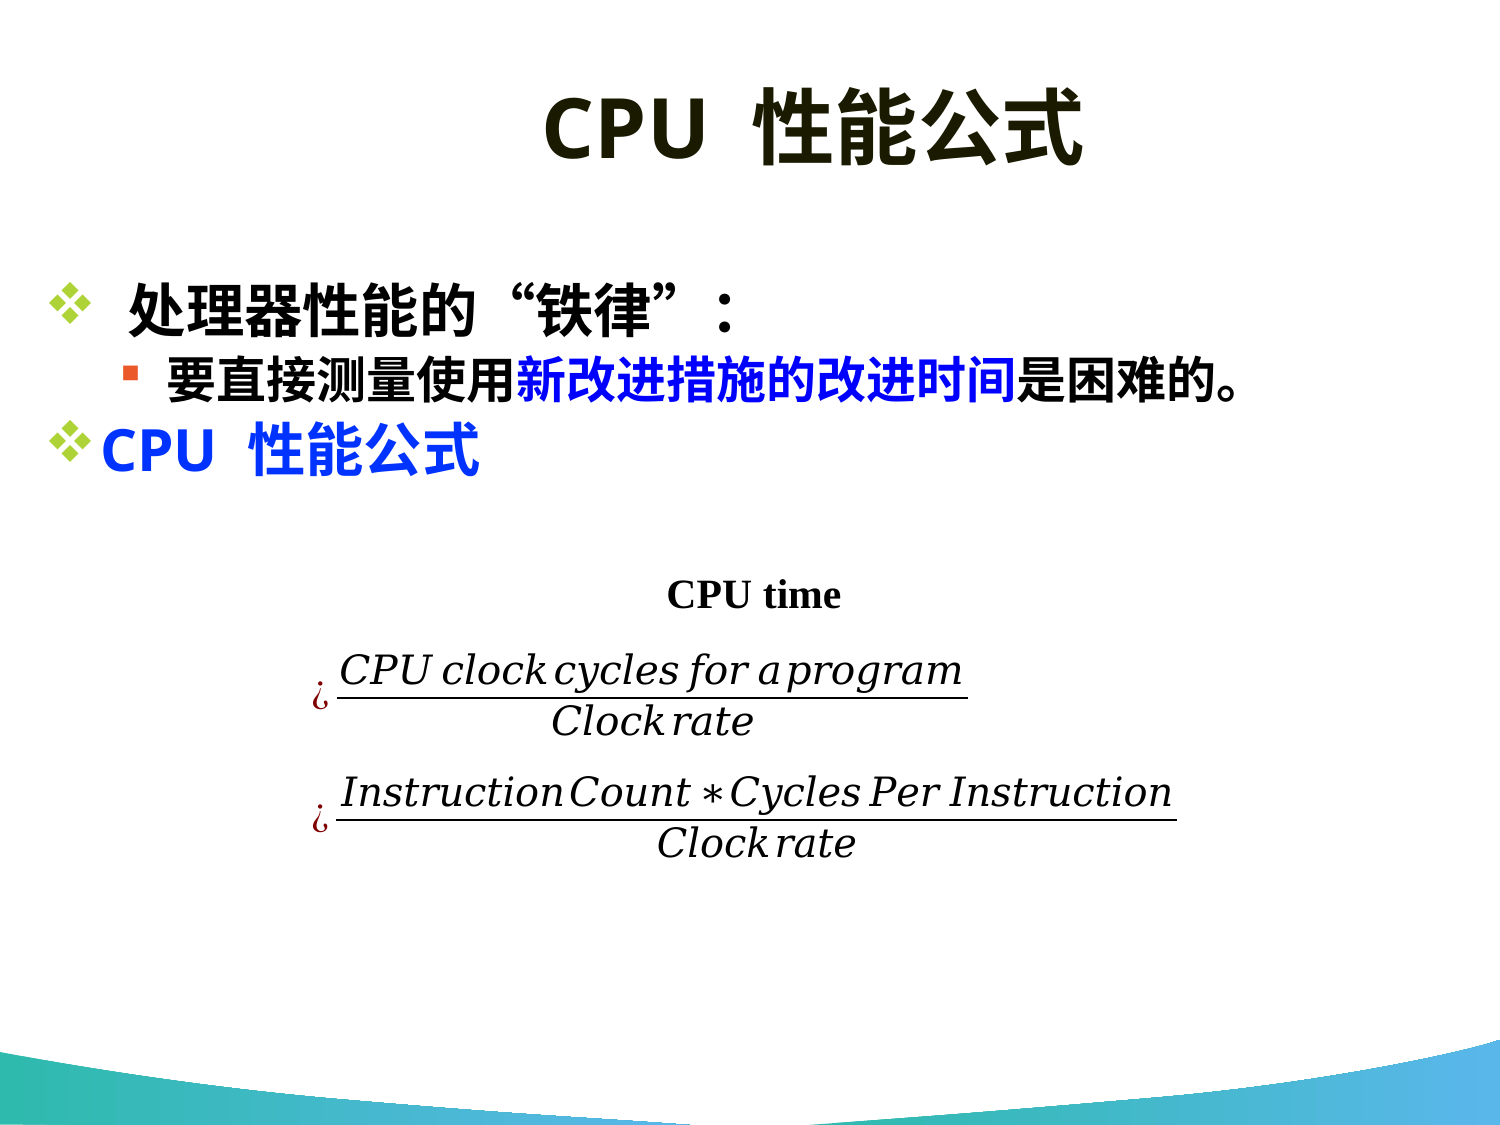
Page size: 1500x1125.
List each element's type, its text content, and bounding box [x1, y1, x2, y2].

title CPU 性能公式 [194, 66, 1432, 185]
list 处理器性能的“铁律”： 要直接测量使用新改进措施的改进时间是困难的。 CPU 性能公式 [29, 275, 1471, 602]
